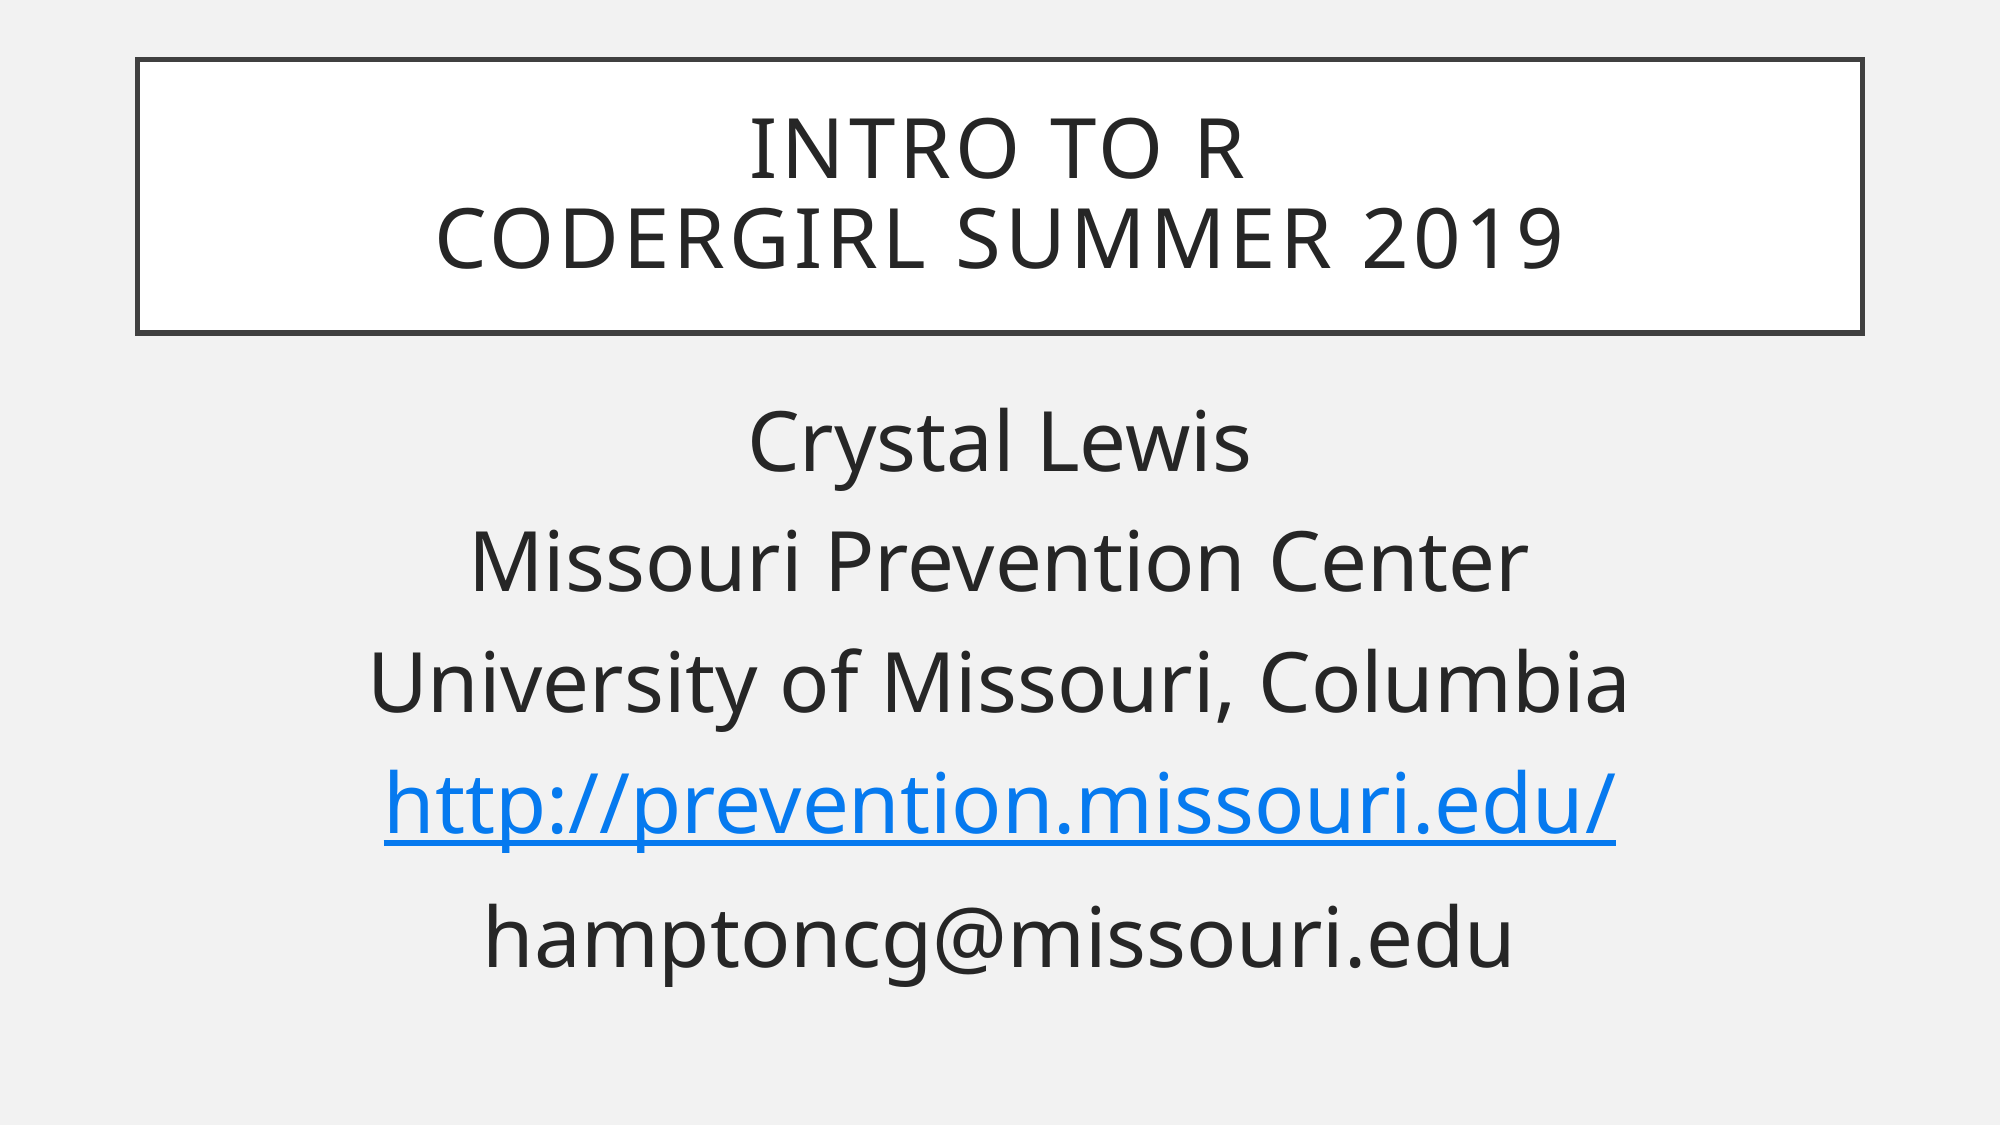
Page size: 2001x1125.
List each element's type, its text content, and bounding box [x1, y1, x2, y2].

title Intro to r Codergirl summer 2019 [135, 57, 1865, 336]
list Crystal Lewis Missouri Prevention Center University of Missouri, Columbia http://prevention.missouri.edu/ hamptoncg@missouri.edu [137, 312, 1863, 1016]
